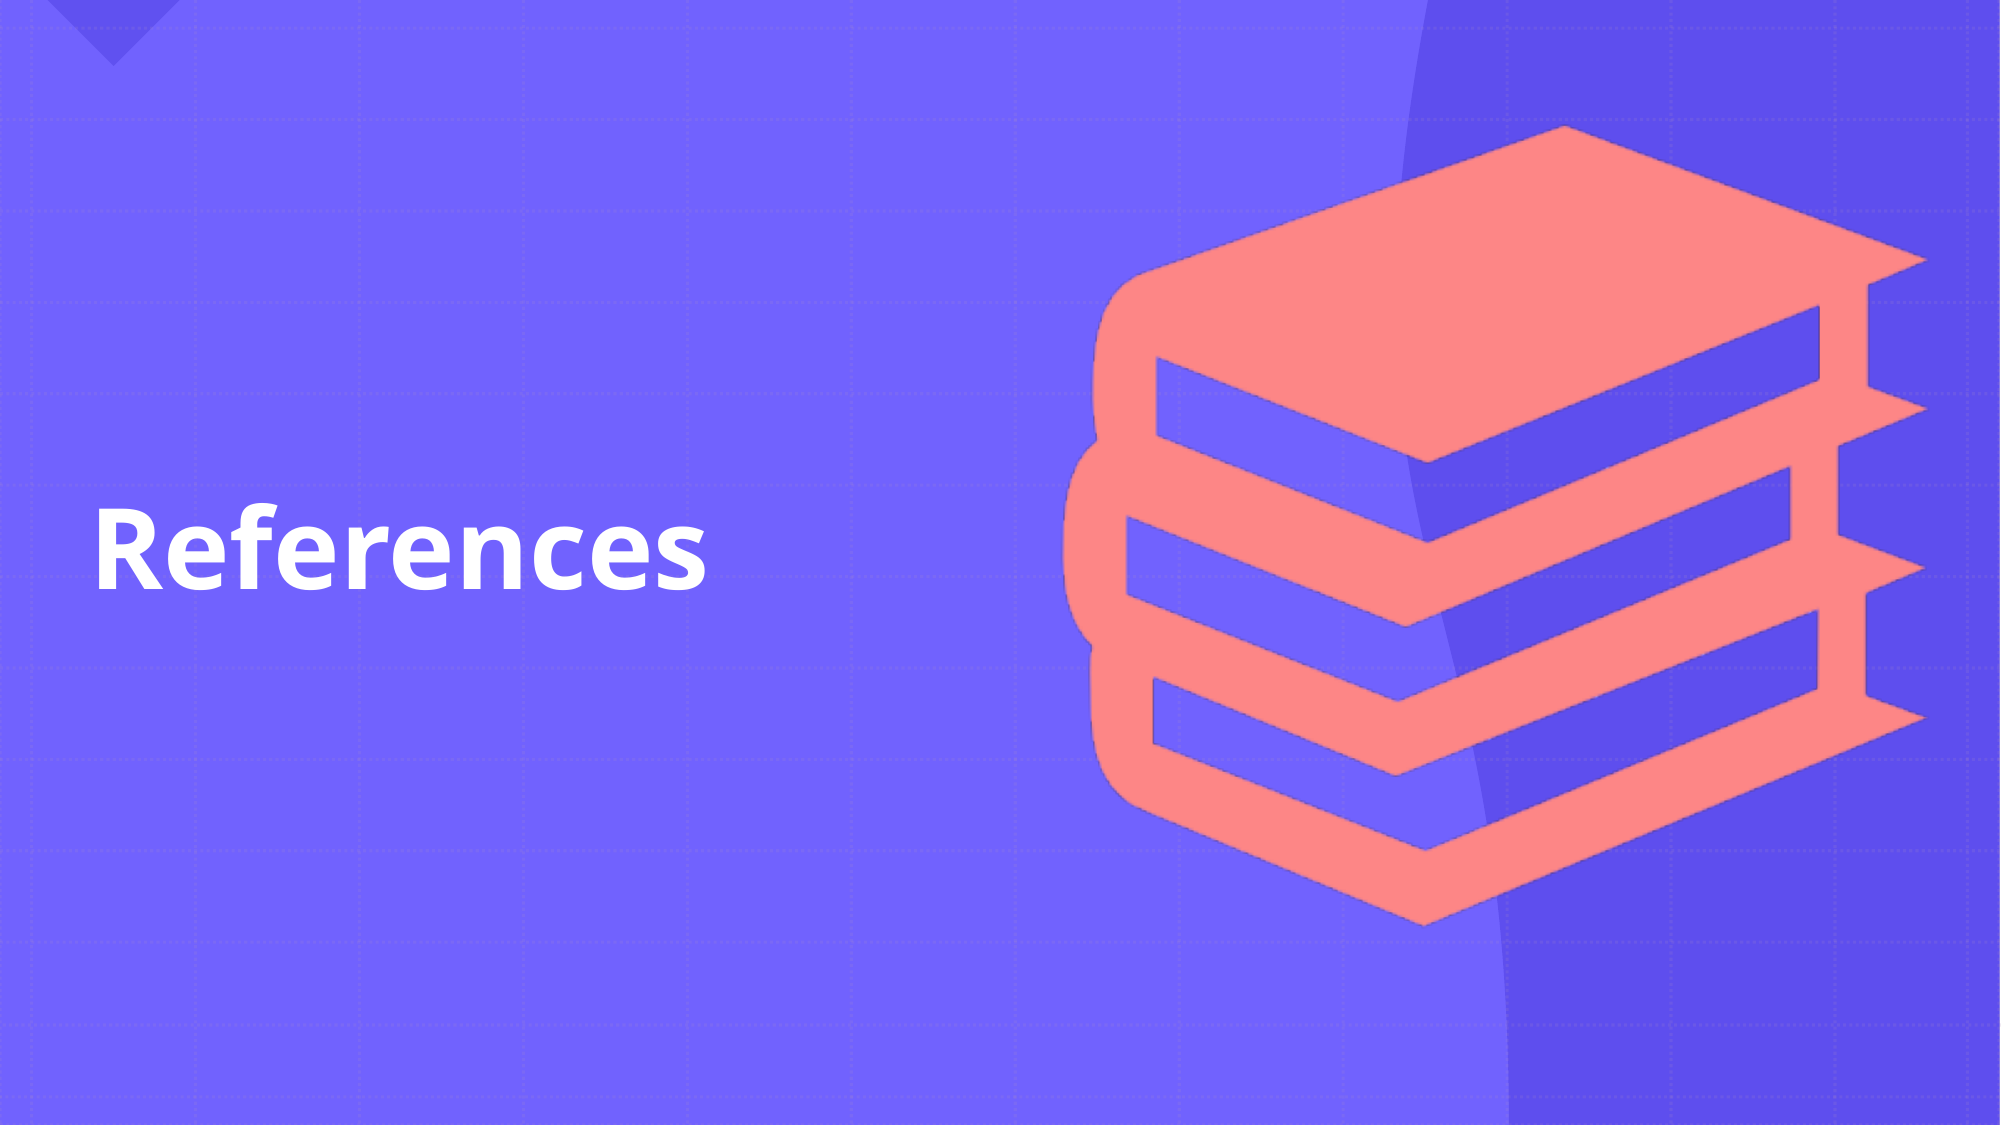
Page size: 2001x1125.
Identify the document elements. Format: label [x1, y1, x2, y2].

picture [1015, 49, 1969, 1003]
text_box [0, 0, 2000, 1125]
